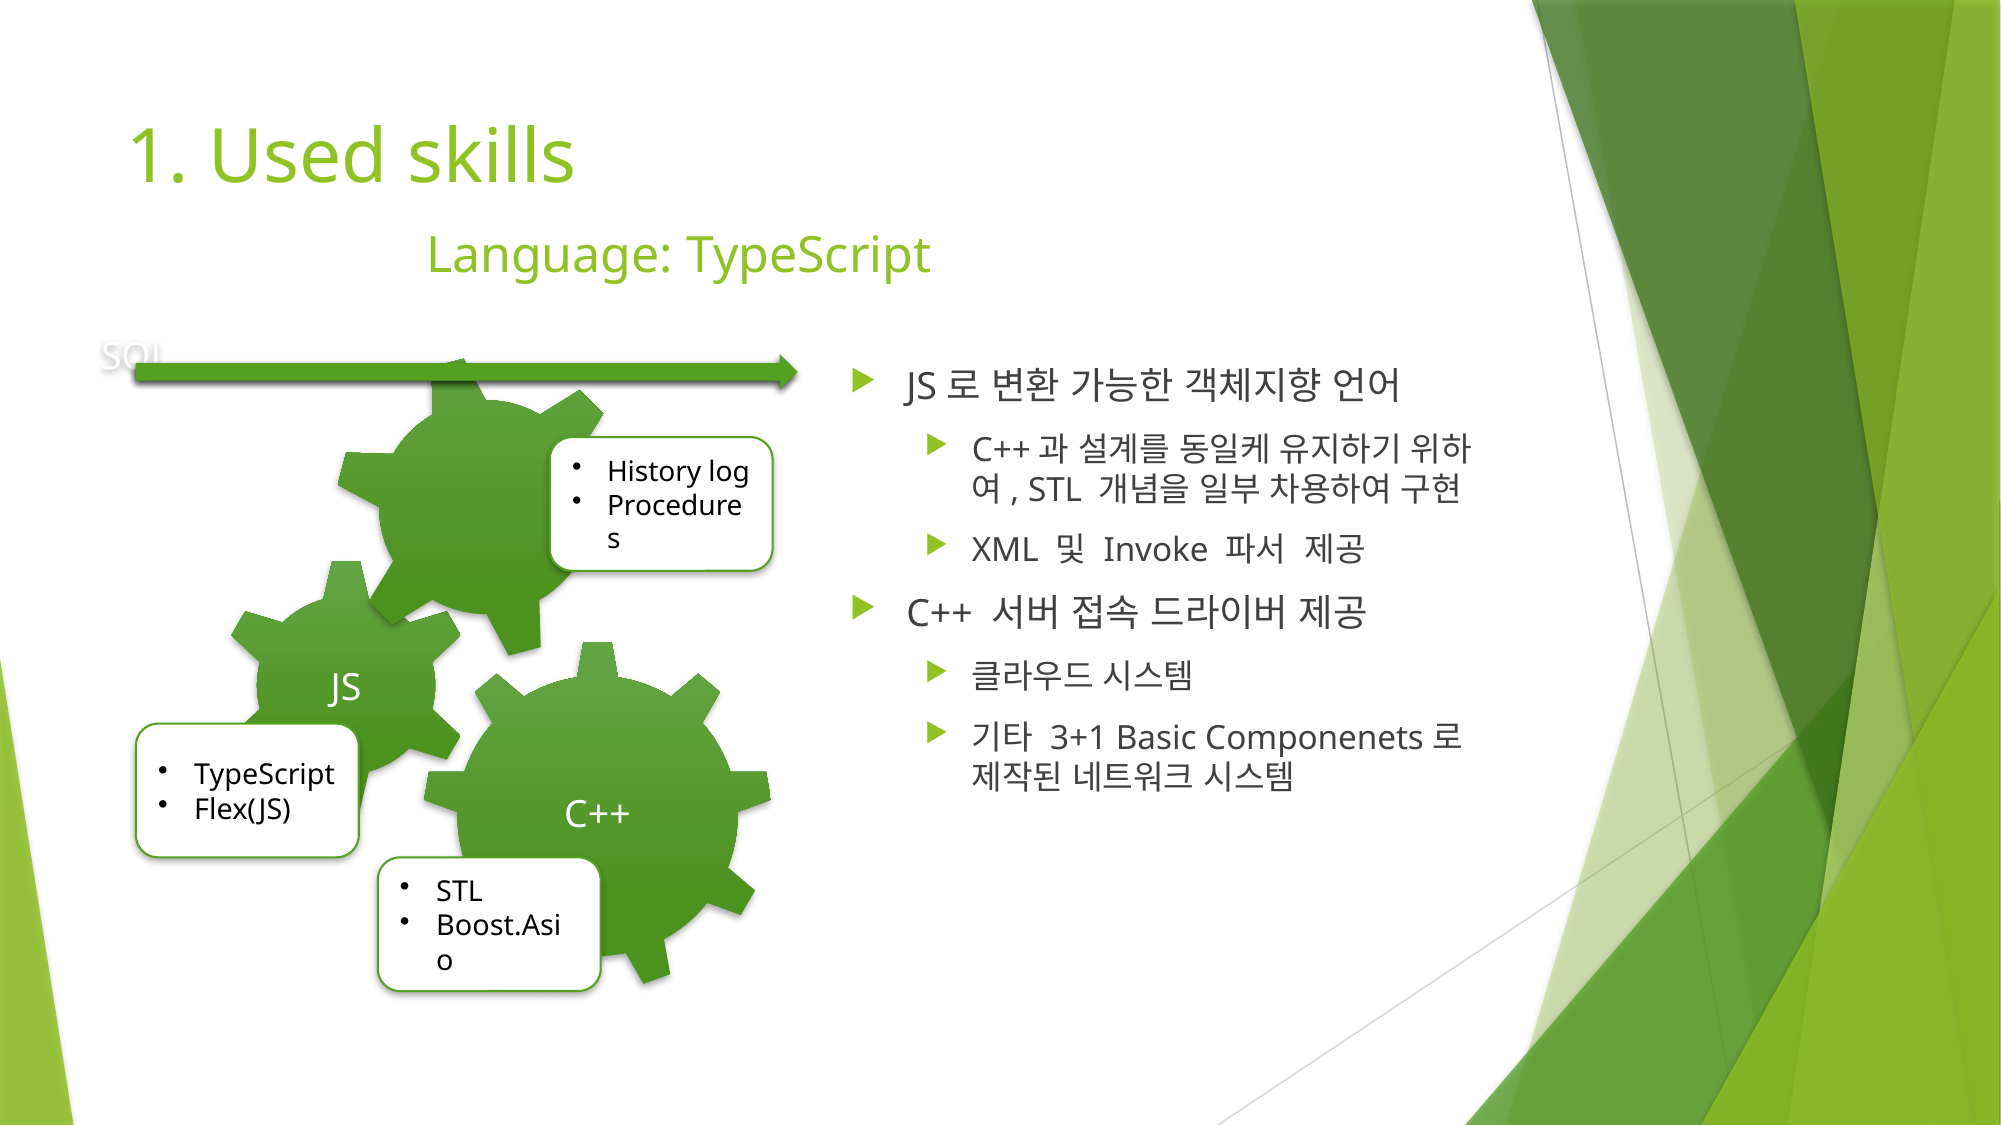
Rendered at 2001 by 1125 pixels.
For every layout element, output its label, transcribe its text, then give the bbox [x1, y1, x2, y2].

list JS로 변환 가능한 객체지향 언어 C++과 설계를 동일케 유지하기 위하여, STL 개념을 일부 차용하여 구현 XML 및 Invoke 파서 제공 C++ 서버 접속 드라이버 제공 클라우드 시스템 기타 3+1 Basic Componenets로 제작된 네트워크 시스템 [834, 354, 1522, 992]
title 1. Used skills Language: TypeScript [111, 99, 1522, 317]
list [110, 353, 798, 992]
